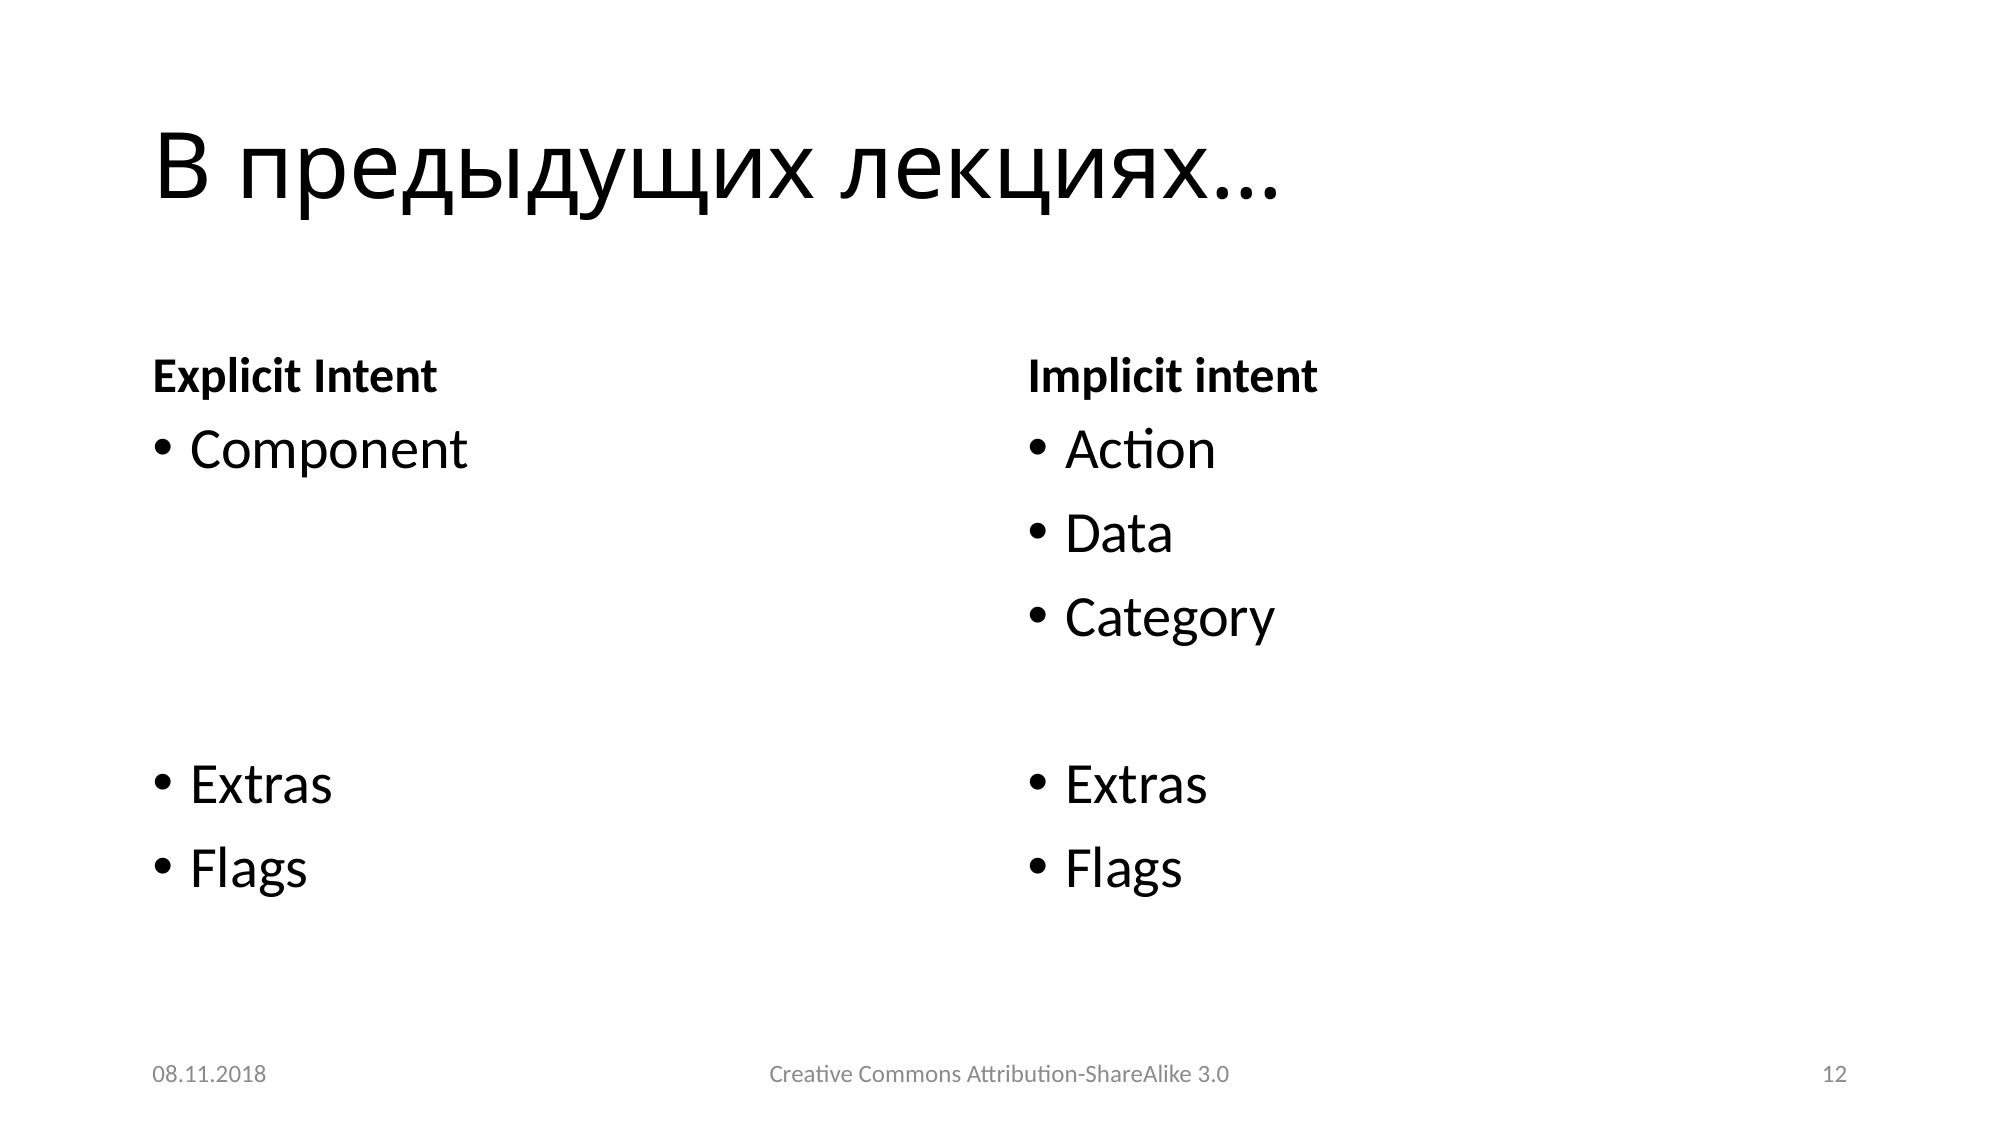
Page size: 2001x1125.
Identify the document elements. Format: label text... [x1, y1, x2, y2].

list Explicit Intent [137, 275, 984, 410]
title В предыдущих лекциях... [137, 59, 1863, 278]
slide_number 12 [1412, 1042, 1863, 1103]
list Implicit intent [1012, 275, 1863, 410]
list Component Extras Flags [137, 410, 984, 1016]
footer Creative Commons Attribution-ShareAlike 3.0 [662, 1042, 1338, 1103]
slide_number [137, 1042, 588, 1103]
list Action Data Category Extras Flags [1012, 410, 1863, 1016]
